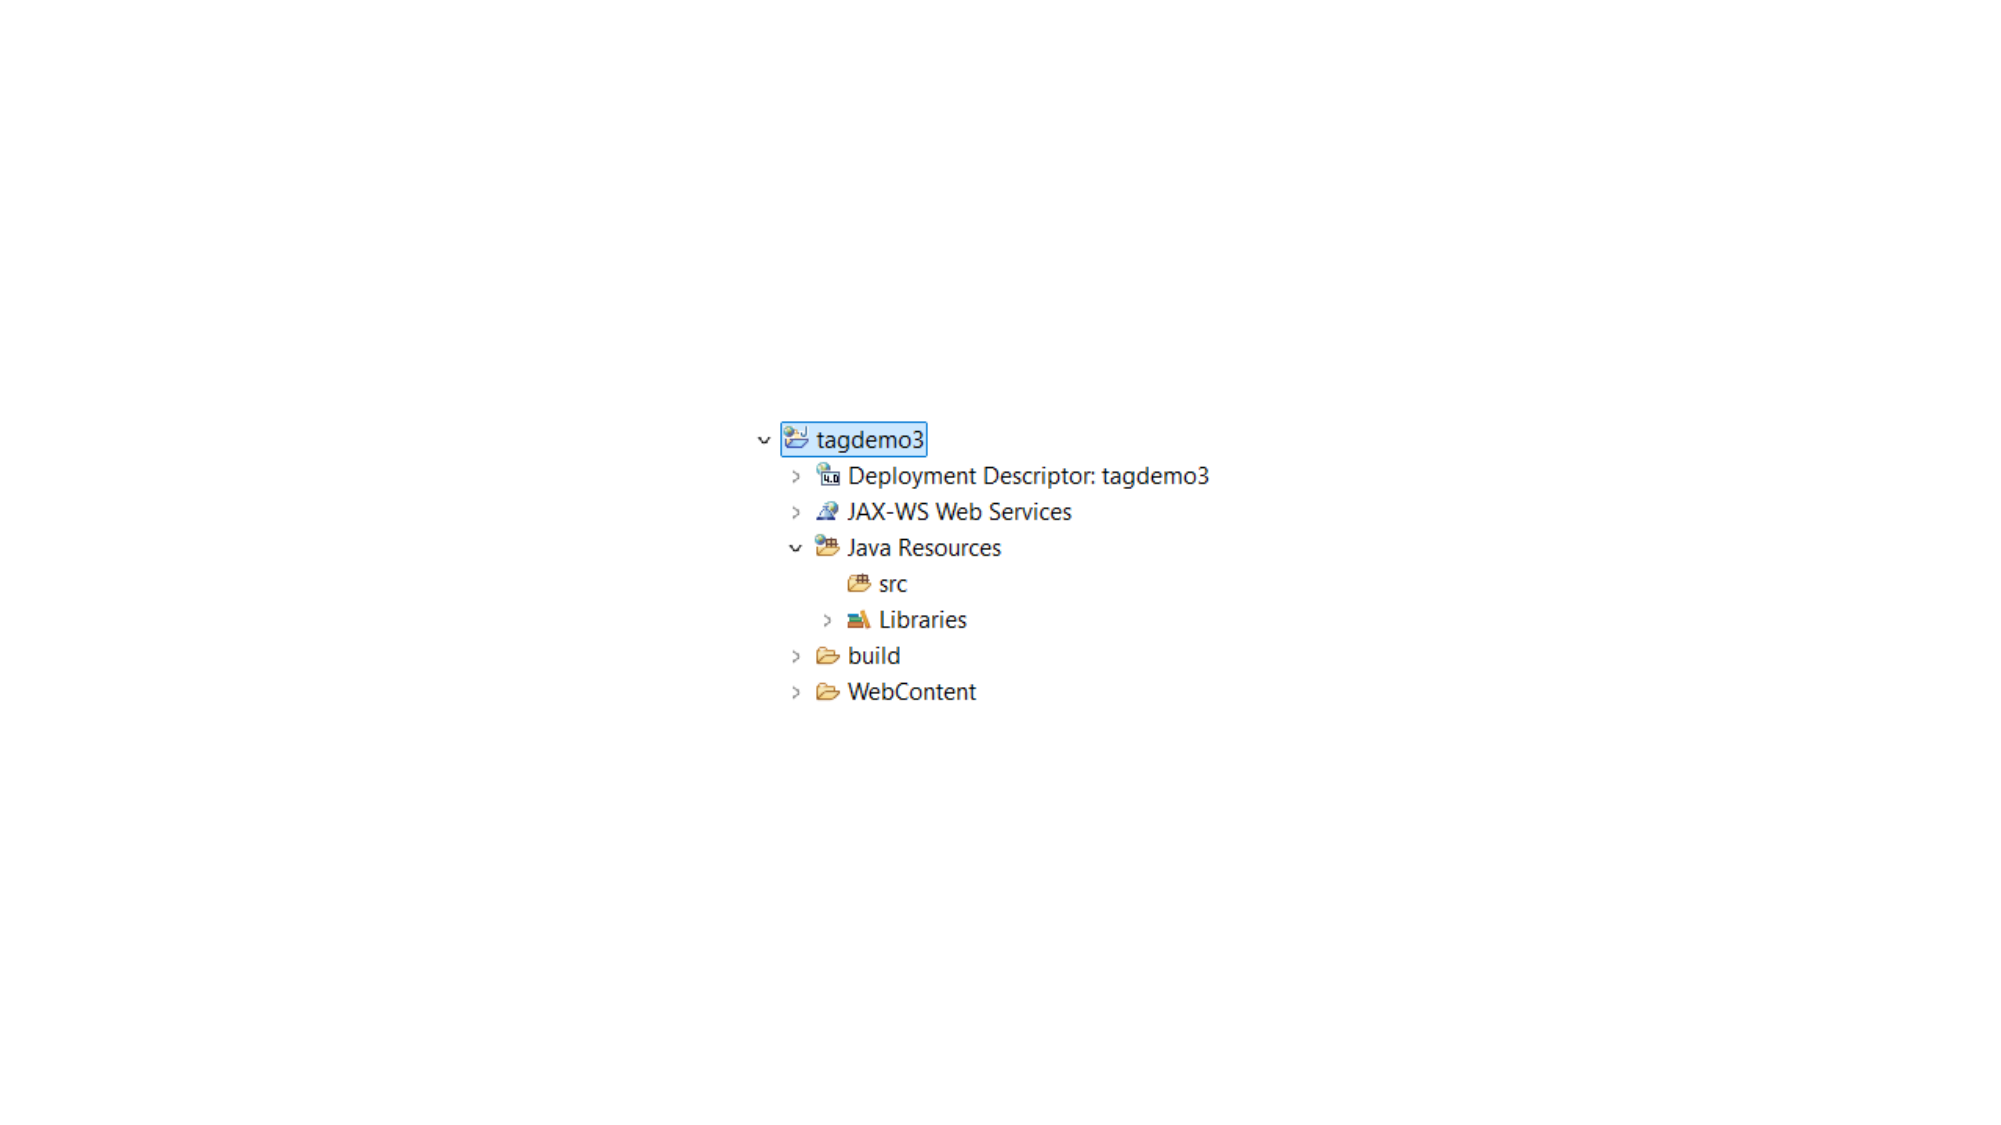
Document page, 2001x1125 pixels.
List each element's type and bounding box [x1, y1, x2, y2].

picture [754, 417, 1246, 708]
